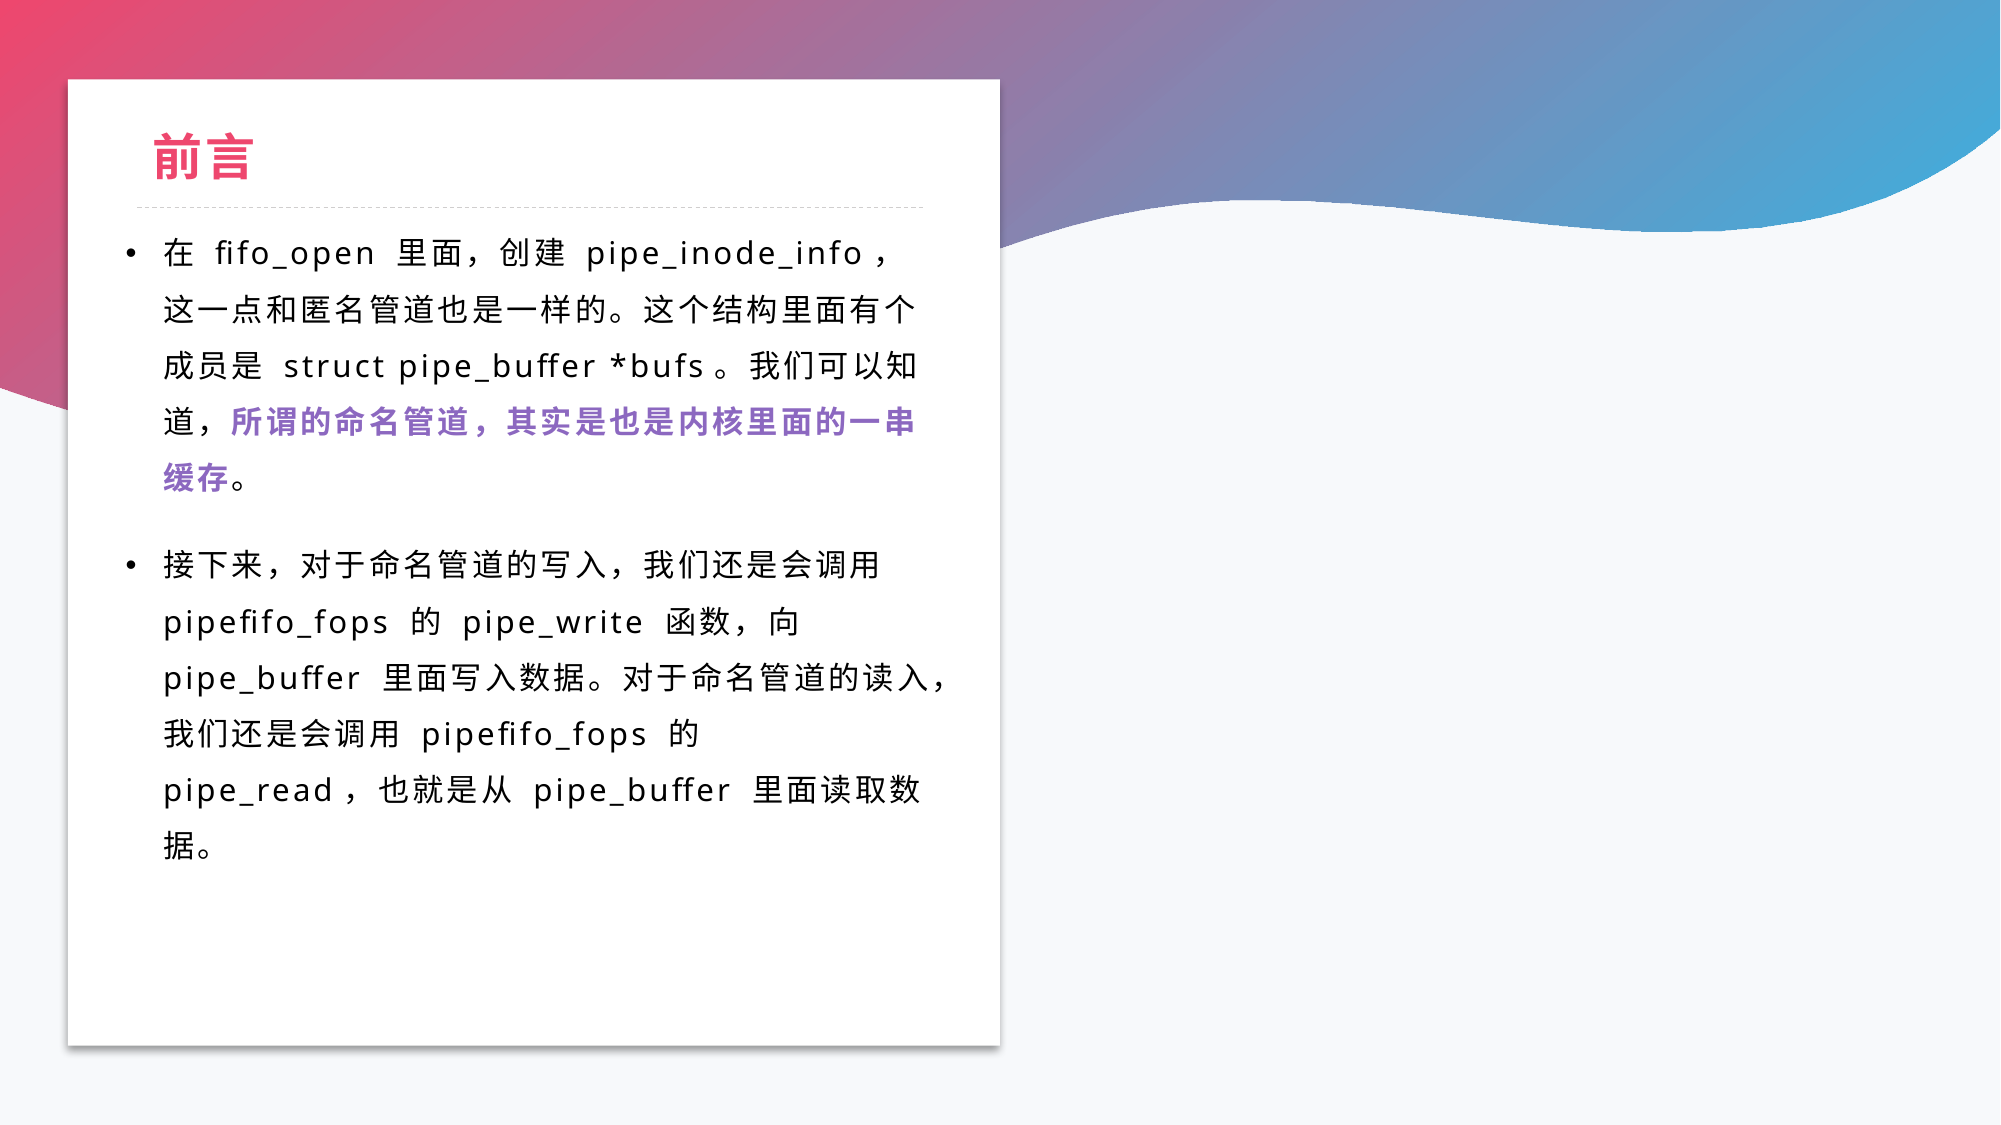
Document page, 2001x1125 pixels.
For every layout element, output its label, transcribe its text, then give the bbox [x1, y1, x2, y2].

list 在 fifo_open 里面，创建 pipe_inode_info，这一点和匿名管道也是一样的。这个结构里面有个成员是 struct pipe_buffer *bufs。我们可以知道，所谓的命名管道，其实是也是内核里面的一串缓存。 接下来，对于命名管道的写入，我们还是会调用 pipefifo_fops 的 pipe_write 函数，向 pipe_buffer 里面写入数据。对于命名管道的读入，我们还是会调用 pipefifo_fops 的 pipe_read，也就是从 pipe_buffer 里面读取数据。 [110, 207, 951, 1014]
title 前言 [137, 111, 924, 208]
